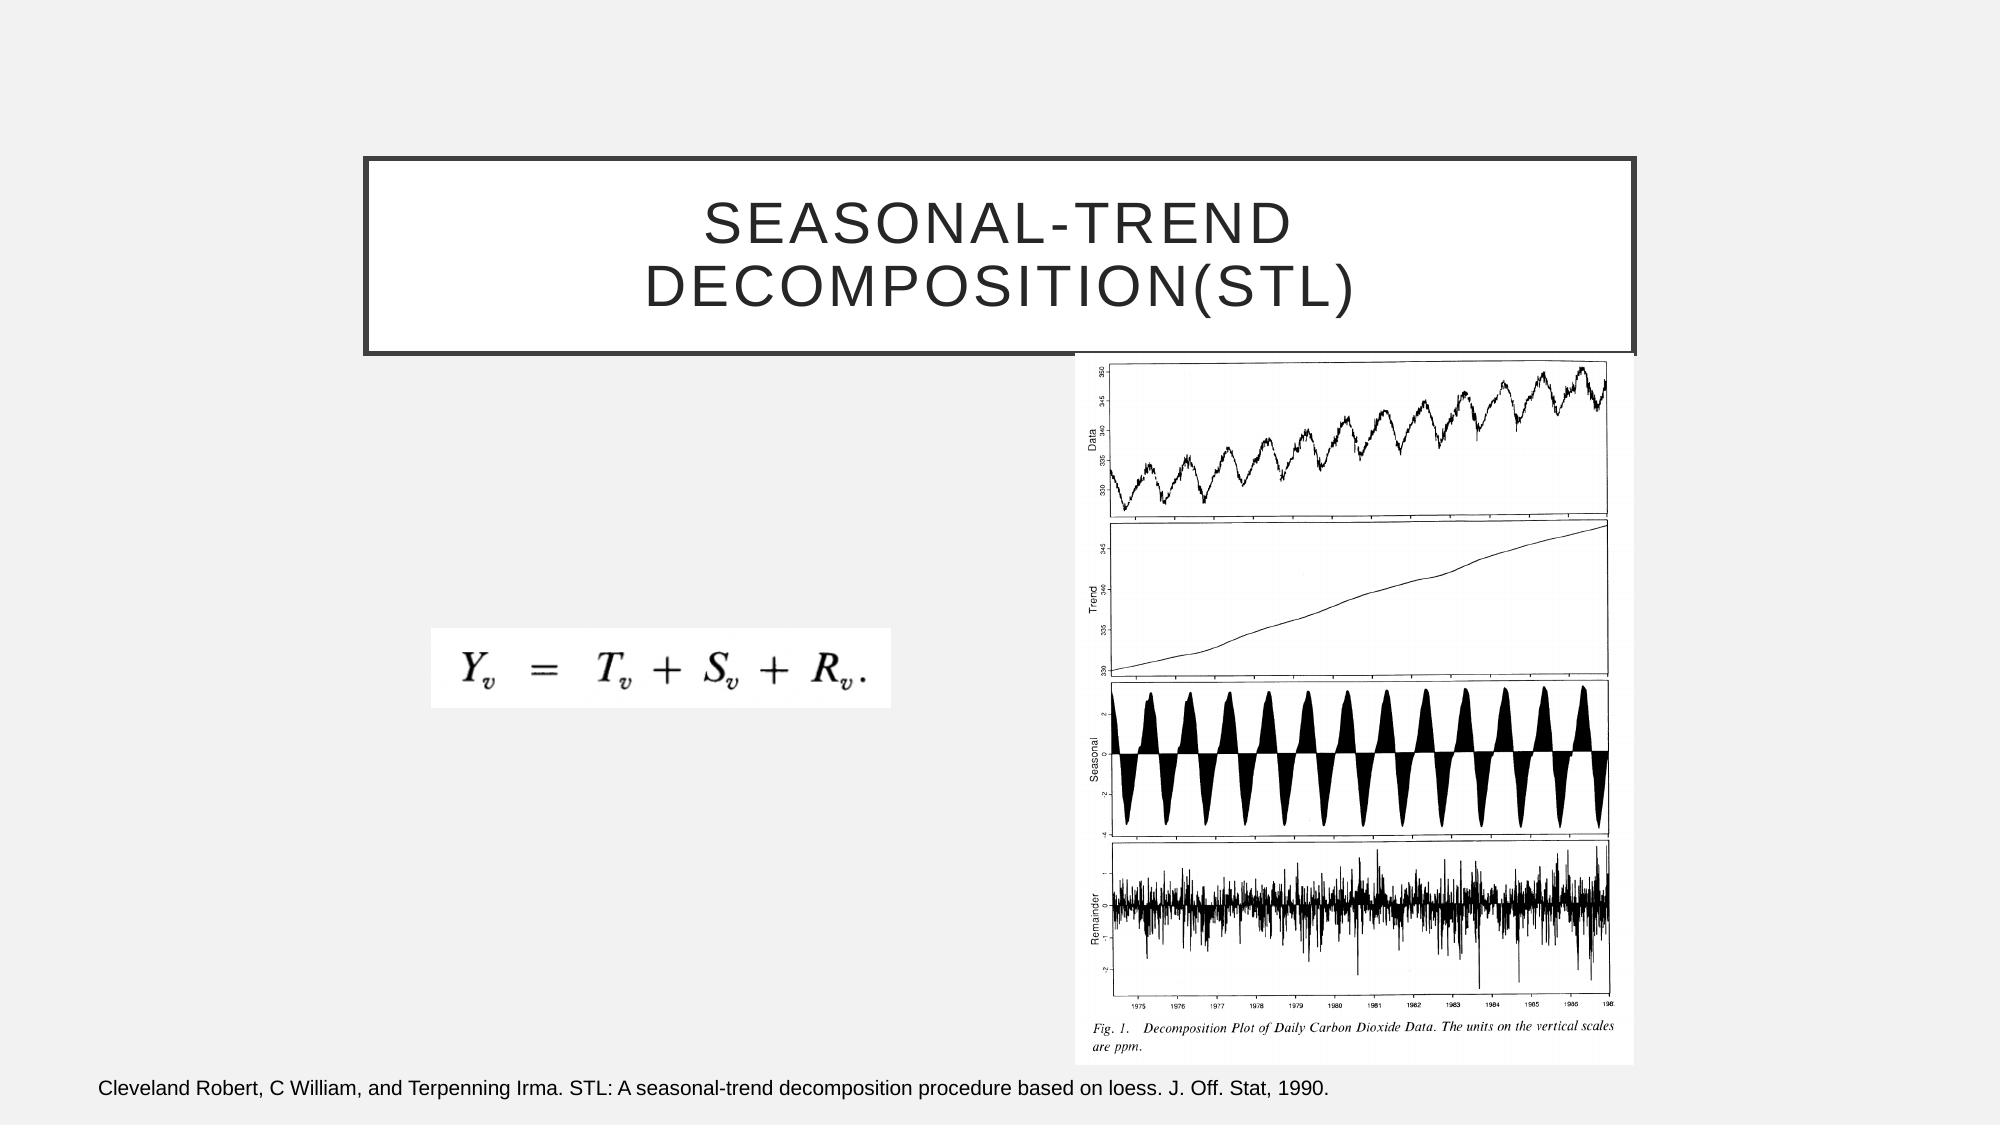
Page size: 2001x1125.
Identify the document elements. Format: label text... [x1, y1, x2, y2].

title seasonal-trend decomposition(STL) [363, 156, 1637, 356]
text_box Cleveland Robert, C William, and Terpenning Irma. STL: A seasonal-trend decomposition procedure based on loess. J. Off. Stat, 1990. [83, 1067, 1788, 1107]
picture [1075, 353, 1634, 1065]
picture [431, 628, 891, 708]
